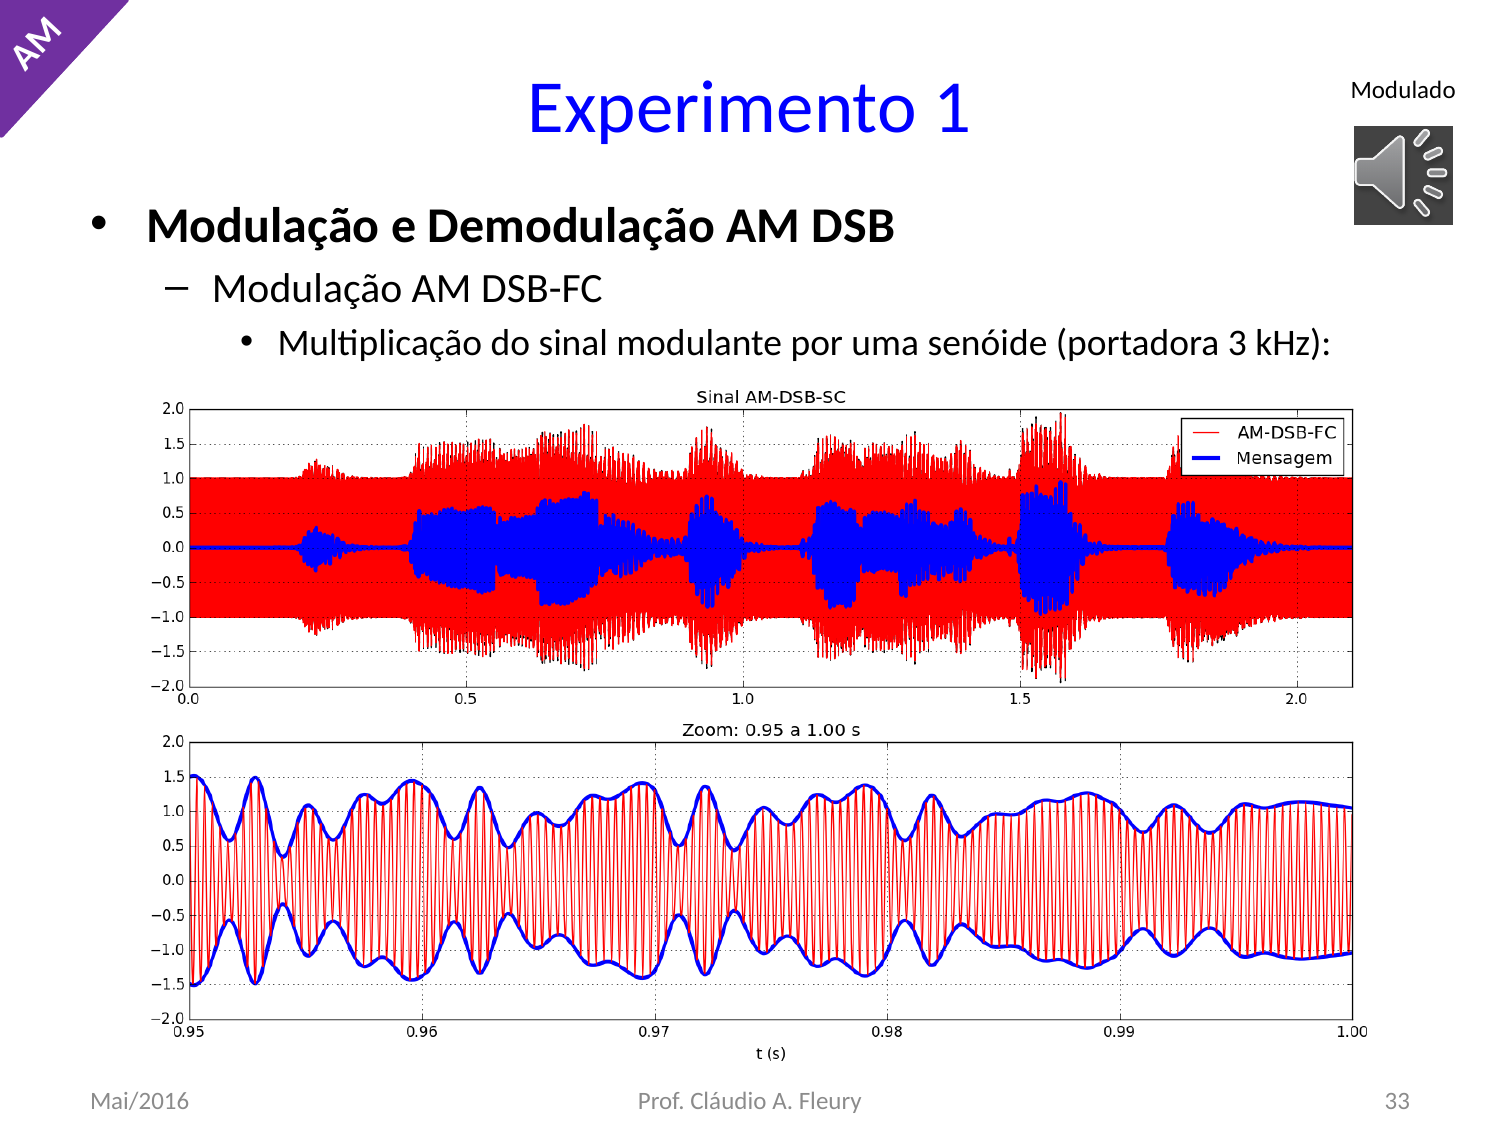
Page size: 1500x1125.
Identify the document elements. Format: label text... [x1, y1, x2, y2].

footer Prof. Cláudio A. Fleury [512, 1073, 988, 1125]
title Experimento 1 [75, 45, 1425, 161]
picture [1353, 125, 1454, 226]
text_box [0, 0, 128, 136]
slide_number 33 [1074, 1069, 1425, 1125]
picture [144, 373, 1375, 1064]
slide_number Mai/2016 [75, 1069, 425, 1125]
text_box Modulado [1335, 66, 1471, 112]
list Modulação e Demodulação AM DSB Modulação AM DSB-FC Multiplicação do sinal modulante por uma senóide (portadora 3 kHz): [75, 184, 1425, 1047]
